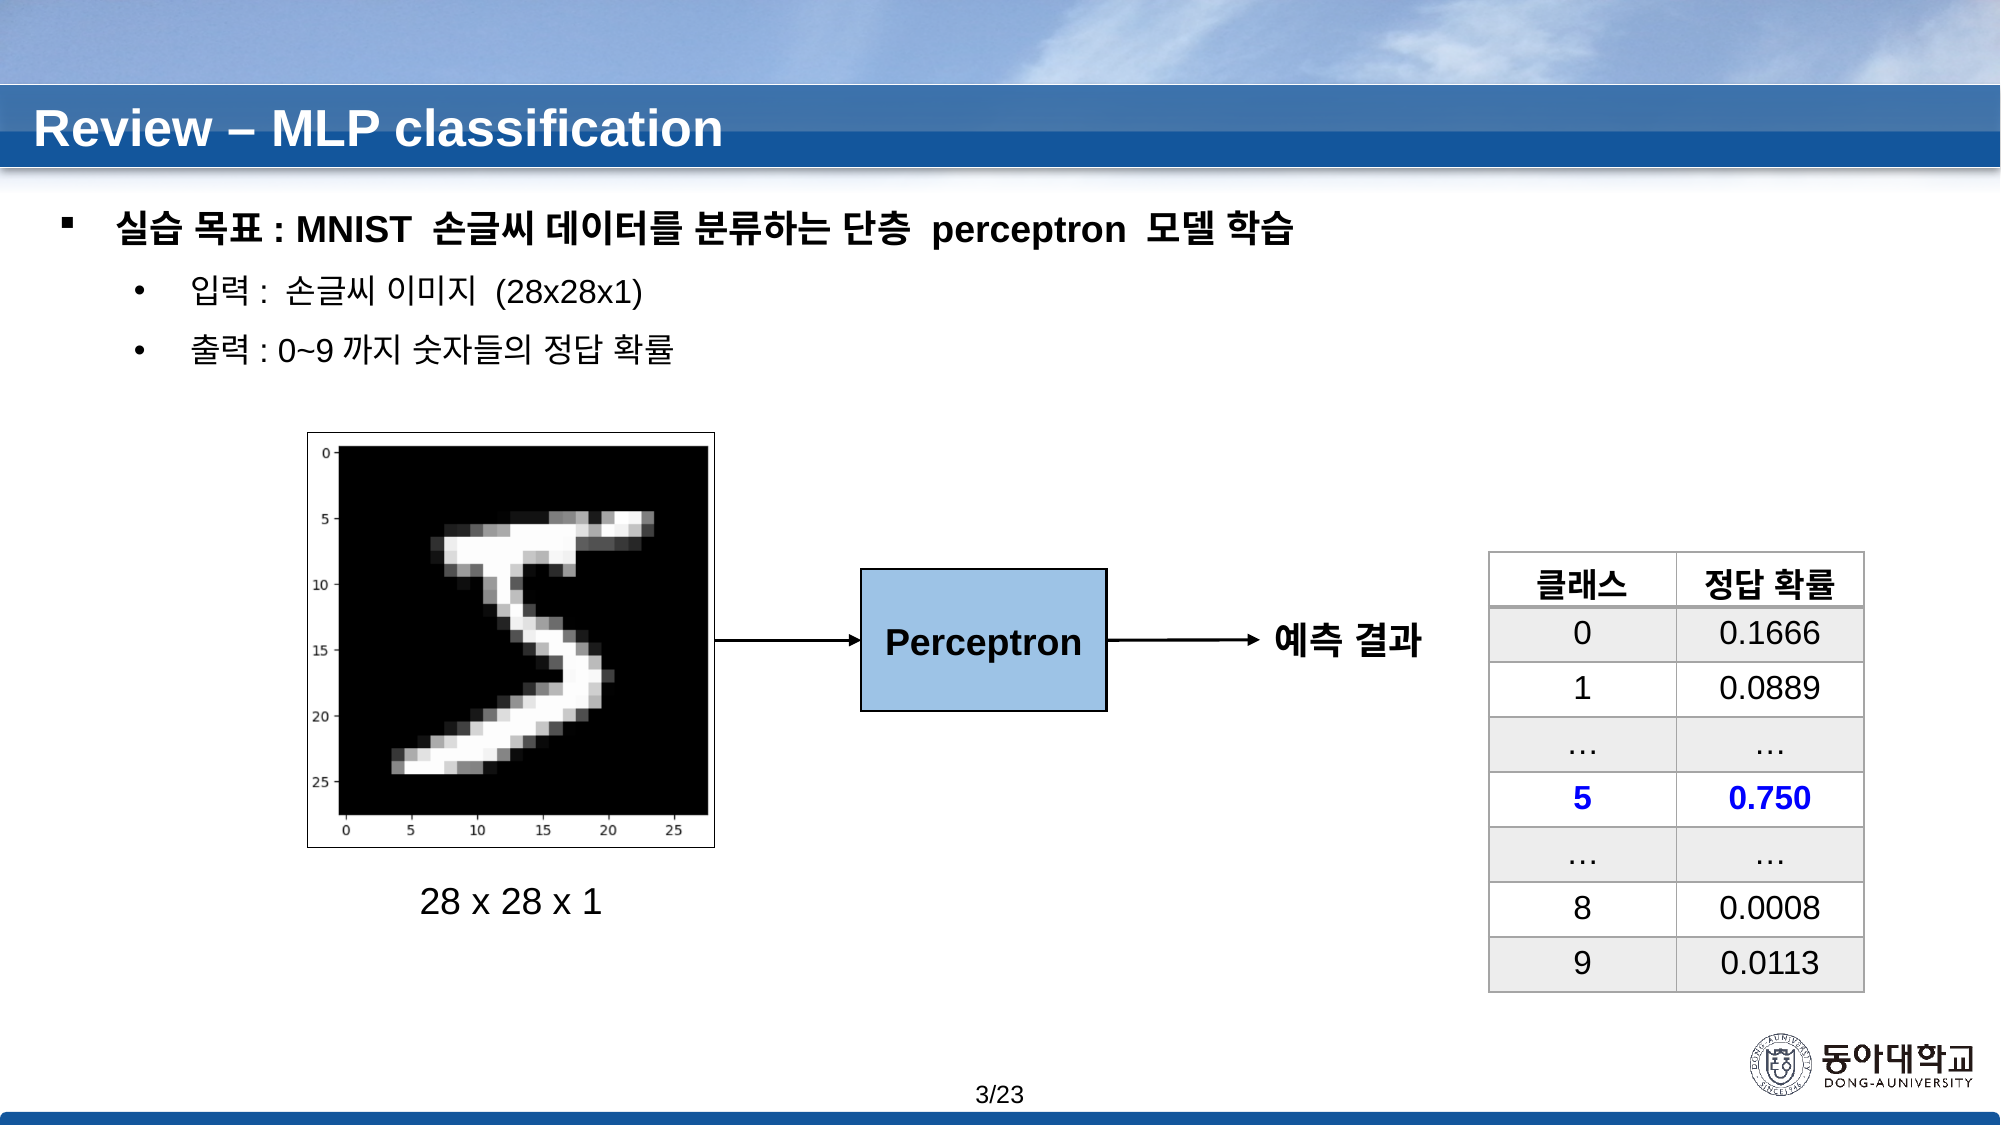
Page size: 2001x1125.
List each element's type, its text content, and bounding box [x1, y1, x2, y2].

table_cell 0.0113 [1677, 938, 1863, 991]
table_cell 0.0008 [1677, 883, 1863, 936]
table_cell … [1490, 718, 1676, 771]
table_cell 5 [1490, 773, 1676, 826]
table_header 클래스 [1490, 553, 1676, 605]
table_cell … [1490, 828, 1676, 881]
text_box Perceptron [860, 568, 1108, 712]
picture [307, 432, 715, 848]
text_box 실습 목표: MNIST 손글씨 데이터를 분류하는 단층 perceptron 모델 학습 입력: 손글씨 이미지 (28x28x1) 출력: 0~9까지 숫자들의 정답 확률 [44, 174, 1311, 377]
table_cell 8 [1490, 883, 1676, 936]
table_cell 9 [1490, 938, 1676, 991]
text_box 예측 결과 [1260, 609, 1439, 670]
table_cell 0.750 [1677, 773, 1863, 826]
table_cell … [1677, 828, 1863, 881]
picture [1742, 1024, 1983, 1110]
table_cell … [1677, 718, 1863, 771]
picture [0, 85, 2000, 167]
table_cell 0.1666 [1677, 609, 1863, 661]
table_cell 0 [1490, 609, 1676, 661]
table_cell 0.0889 [1677, 663, 1863, 716]
table_cell 1 [1490, 663, 1676, 716]
text_box 28 x 28 x 1 [404, 869, 618, 930]
text_box Review – MLP classification [19, 87, 1870, 165]
table_header 정답 확률 [1677, 553, 1863, 605]
